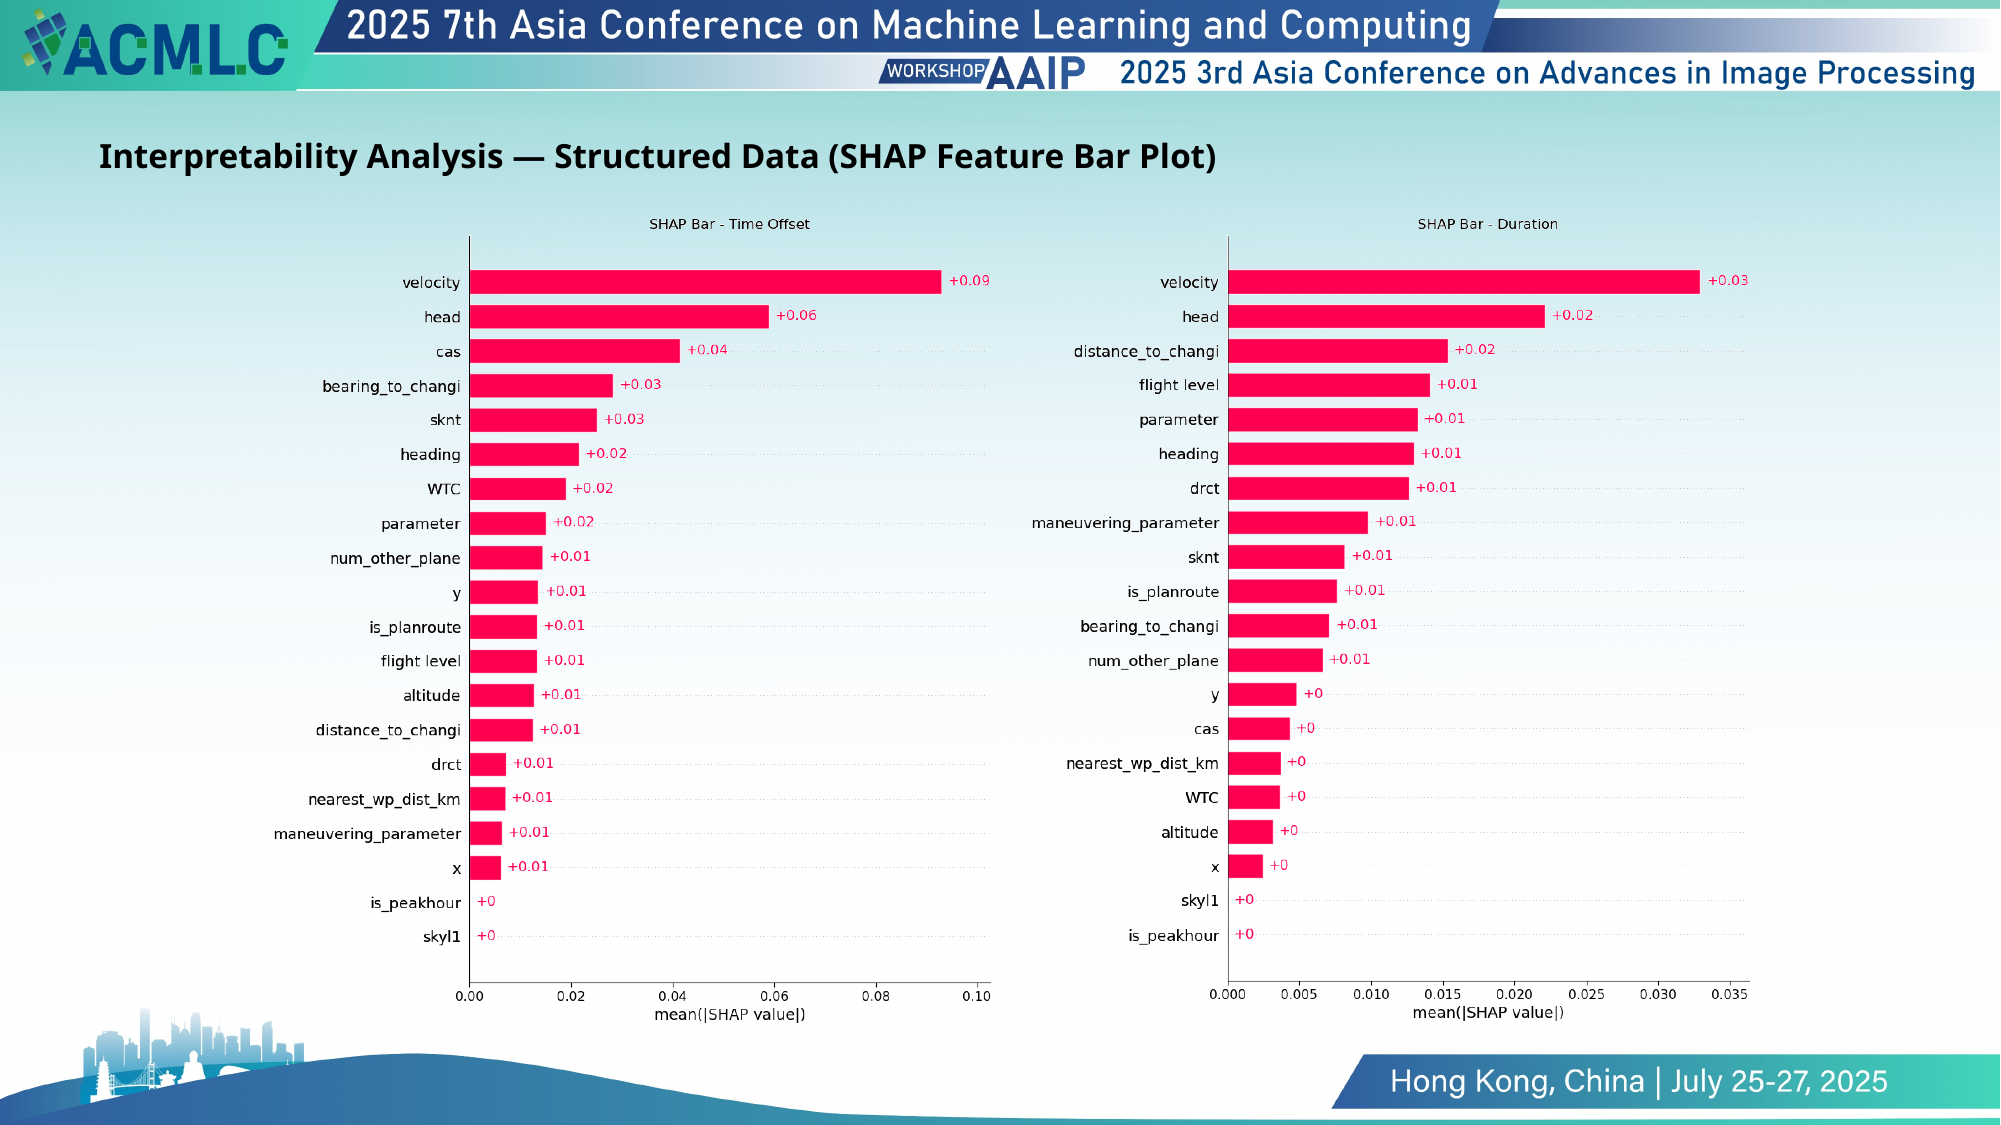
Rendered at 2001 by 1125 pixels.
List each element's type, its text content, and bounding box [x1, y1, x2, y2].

picture [0, 0, 2000, 1125]
text_box Interpretability Analysis — Structured Data (SHAP Feature Bar Plot) [84, 127, 1375, 183]
